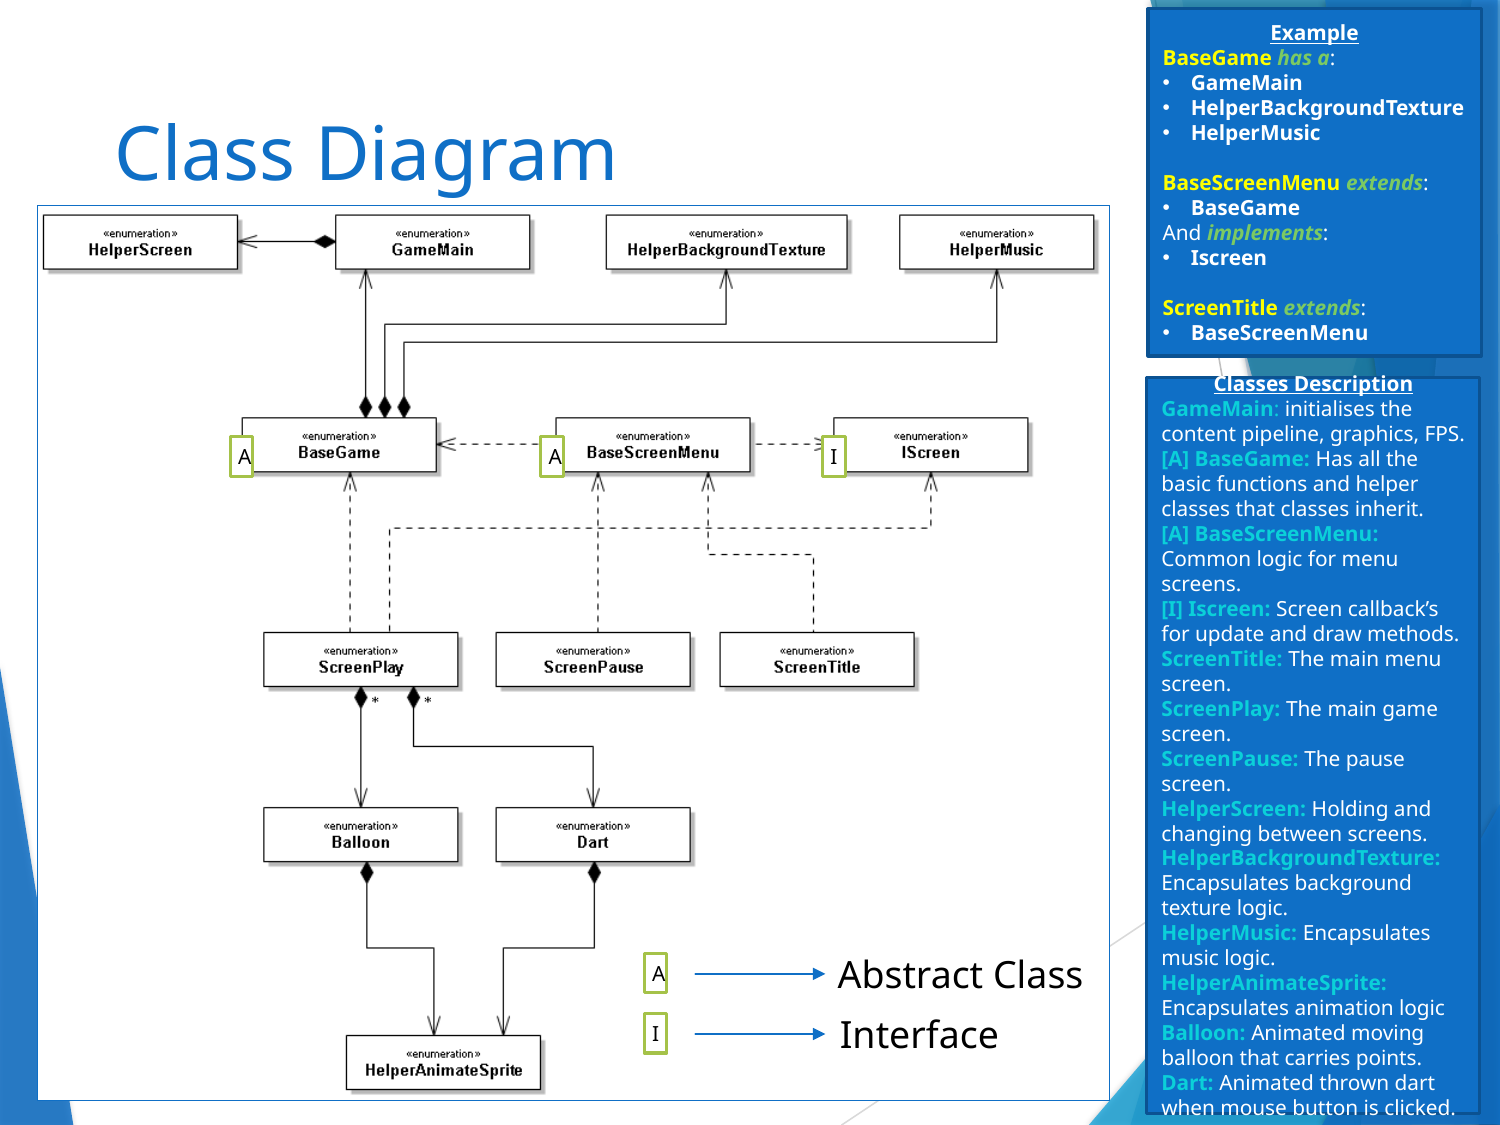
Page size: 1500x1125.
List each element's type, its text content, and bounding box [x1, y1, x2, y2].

title Class Diagram [99, 97, 1142, 315]
picture [36, 205, 1111, 1101]
text_box Example BaseGame has a: GameMain HelperBackgroundTexture HelperMusic BaseScreenMenu extends: BaseGame And implements: Iscreen ScreenTitle extends: BaseScreenMenu [1146, 7, 1483, 358]
text_box Classes Description GameMain: initialises the content pipeline, graphics, FPS. [A] BaseGame: Has all the basic functions and helper classes that classes inherit. [A] BaseScreenMenu: Common logic for menu screens. [I] Iscreen: Screen callback’s for update and draw methods. ScreenTitle: The main menu screen. ScreenPlay: The main game screen. ScreenPause: The pause screen. HelperScreen: Holding and changing between screens. HelperBackgroundTexture: Encapsulates background texture logic. HelperMusic: Encapsulates music logic. HelperAnimateSprite: Encapsulates animation logic Balloon: Animated moving balloon that carries points. Dart: Animated thrown dart when mouse button is clicked. [1145, 376, 1481, 1115]
